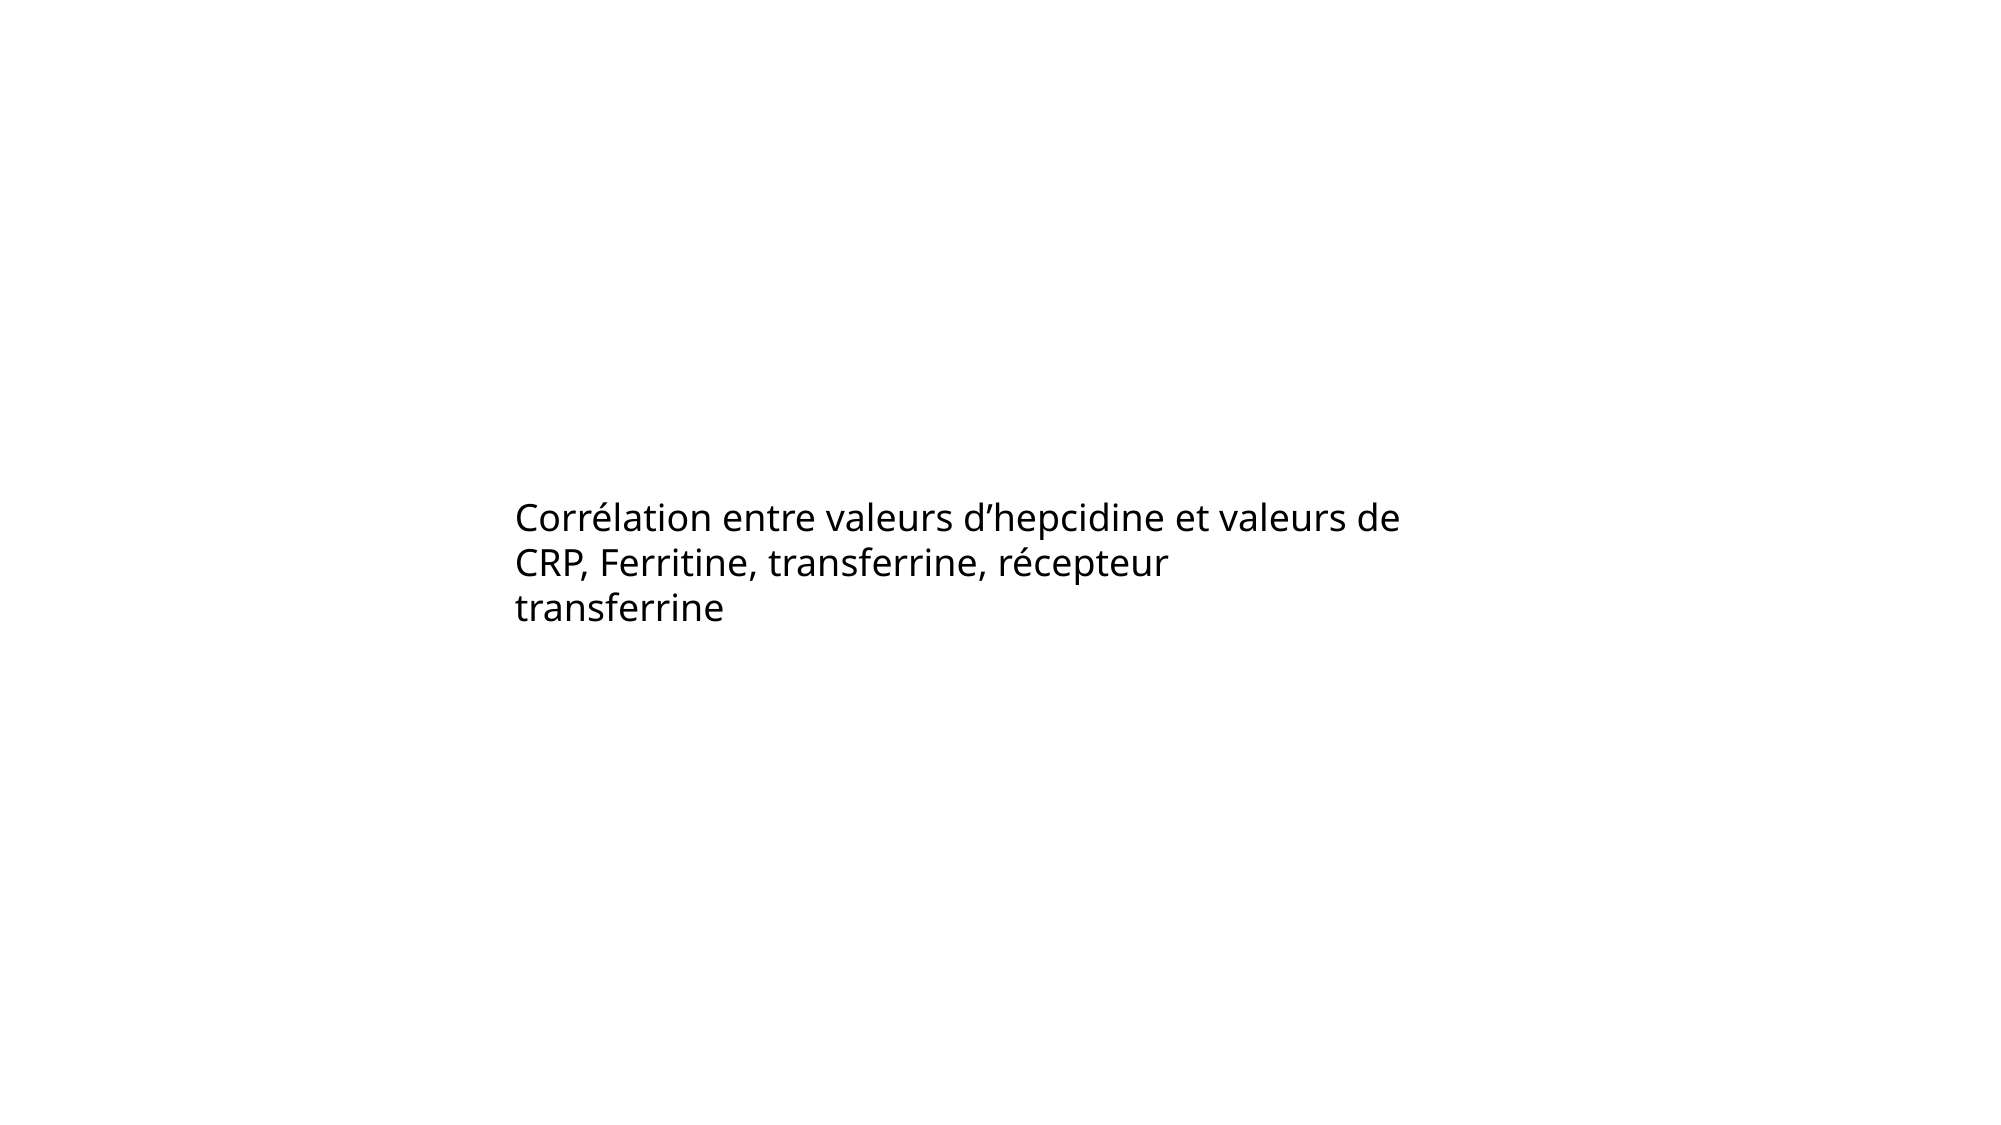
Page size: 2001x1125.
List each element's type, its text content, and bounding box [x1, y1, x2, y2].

text_box Corrélation entre valeurs d’hepcidine et valeurs de CRP, Ferritine, transferrine, récepteur transferrine [500, 486, 1501, 637]
